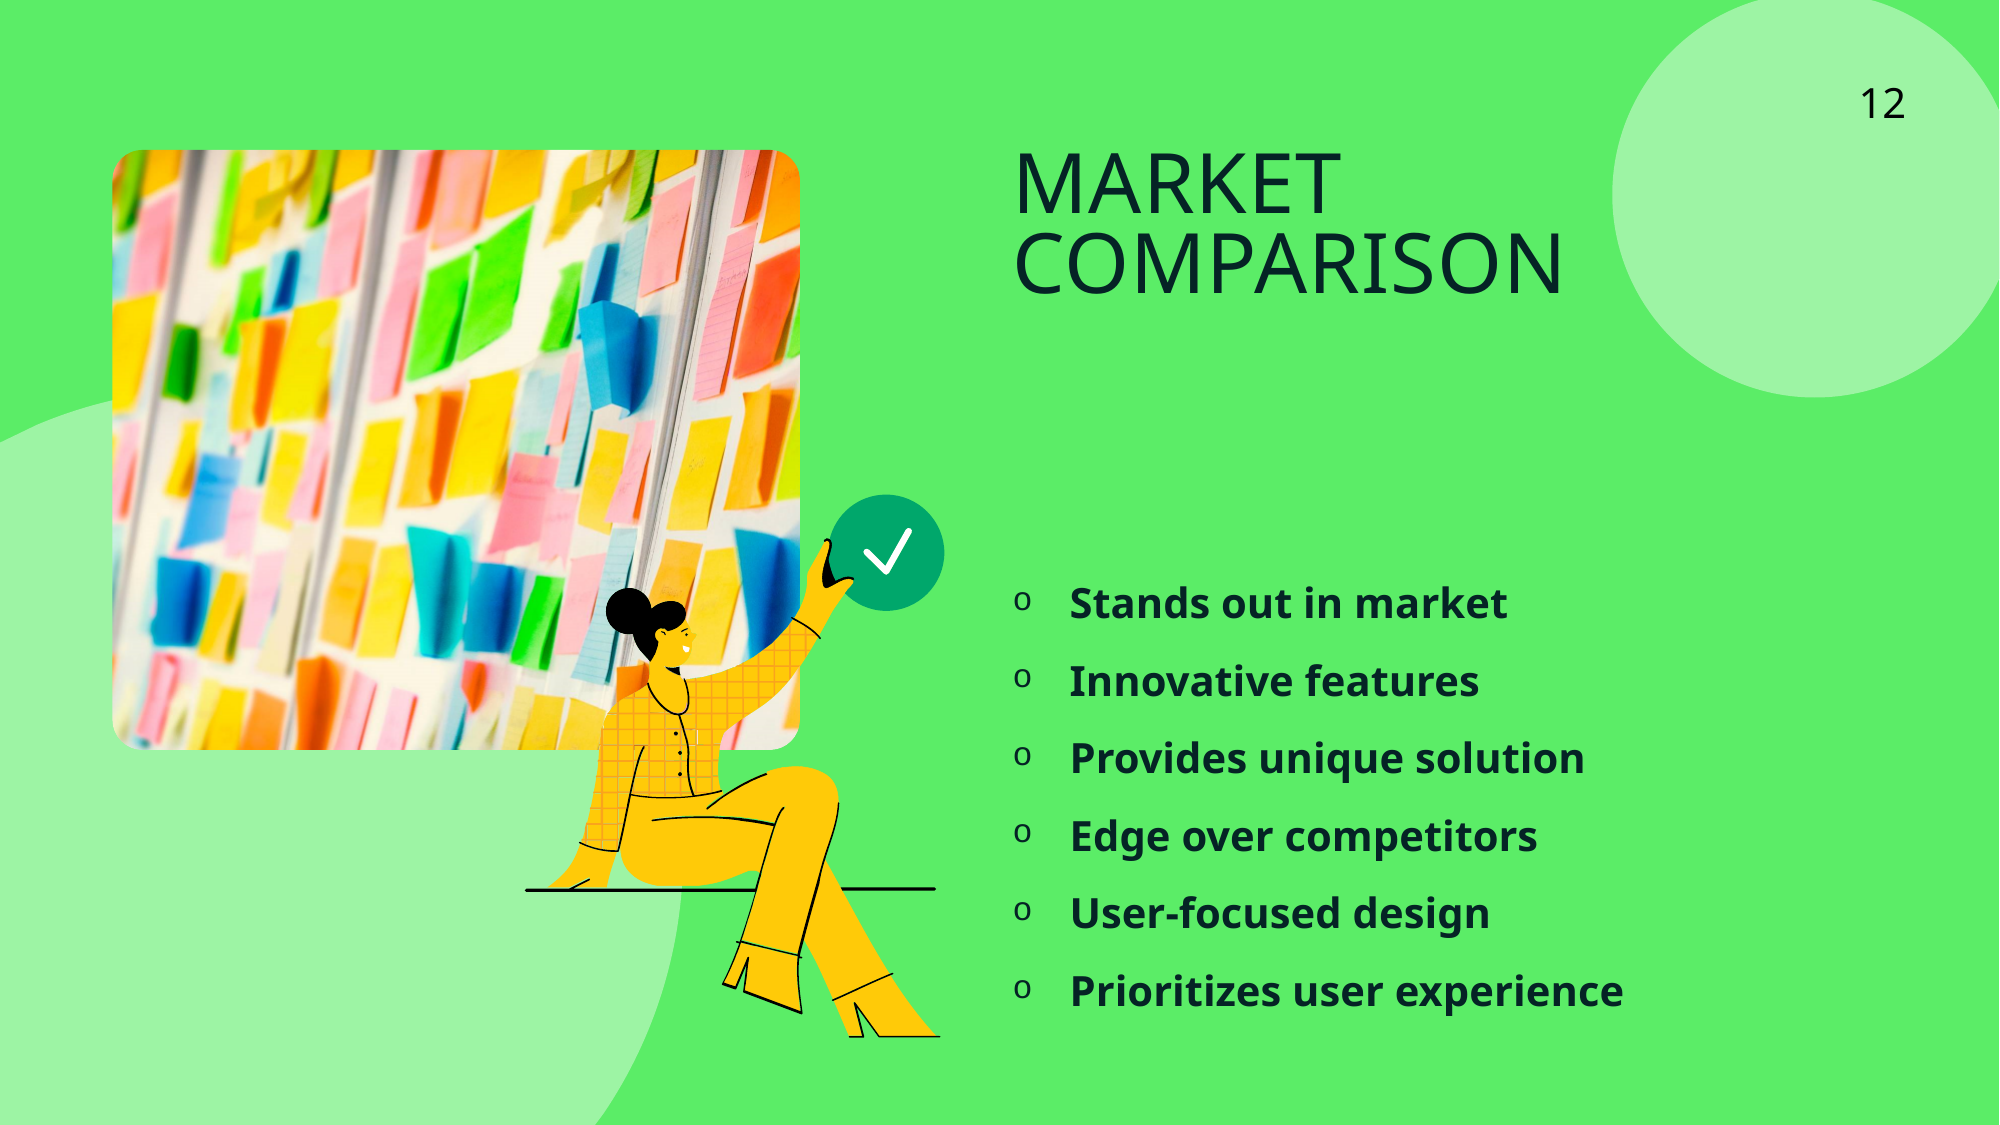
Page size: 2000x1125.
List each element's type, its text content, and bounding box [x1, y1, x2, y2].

slide_number 12 [1762, 75, 1907, 135]
title Market comparison [1012, 149, 1913, 555]
picture [112, 149, 800, 750]
list Stands out in market Innovative features Provides unique solution Edge over competitors User-focused design Prioritizes user experience [1012, 556, 1913, 1050]
